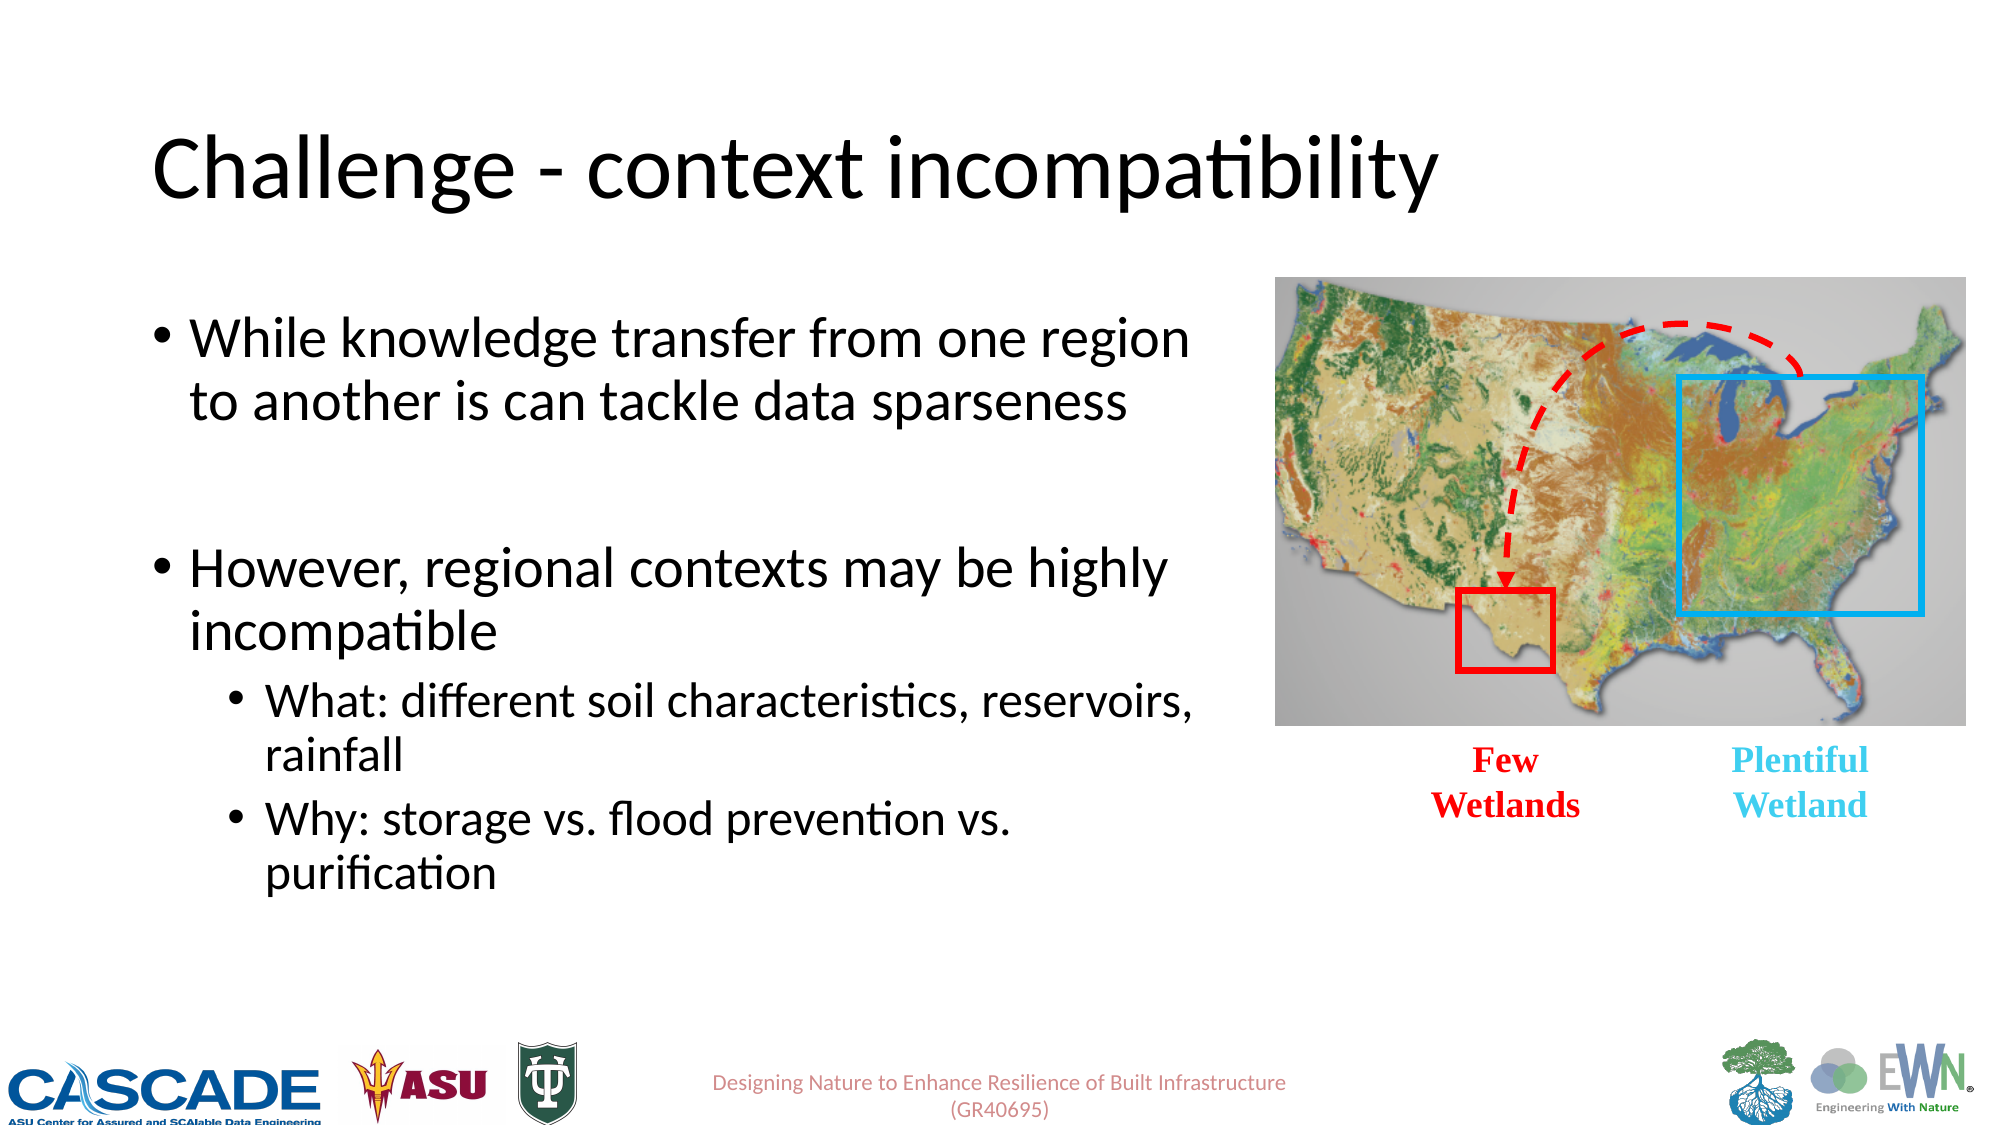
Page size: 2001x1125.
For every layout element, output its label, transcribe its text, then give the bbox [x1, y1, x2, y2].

picture [1275, 277, 1966, 726]
title Challenge - context incompatibility [137, 59, 1863, 278]
picture [1716, 1035, 1801, 1125]
picture [518, 1042, 577, 1125]
picture [1807, 1042, 1986, 1122]
text_box Plentiful Wetland [1668, 728, 1932, 833]
footer Designing Nature to Enhance Resilience of Built Infrastructure (GR40695) [662, 1065, 1338, 1125]
text_box Few Wetlands [1374, 728, 1638, 833]
picture [337, 1045, 506, 1125]
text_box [1546, 336, 1760, 631]
list While knowledge transfer from one region to another is can tackle data sparseness However, regional contexts may be highly incompatible What: different soil characteristics, reservoirs, rainfall Why: storage vs. flood prevention vs. purification [137, 299, 1216, 1014]
